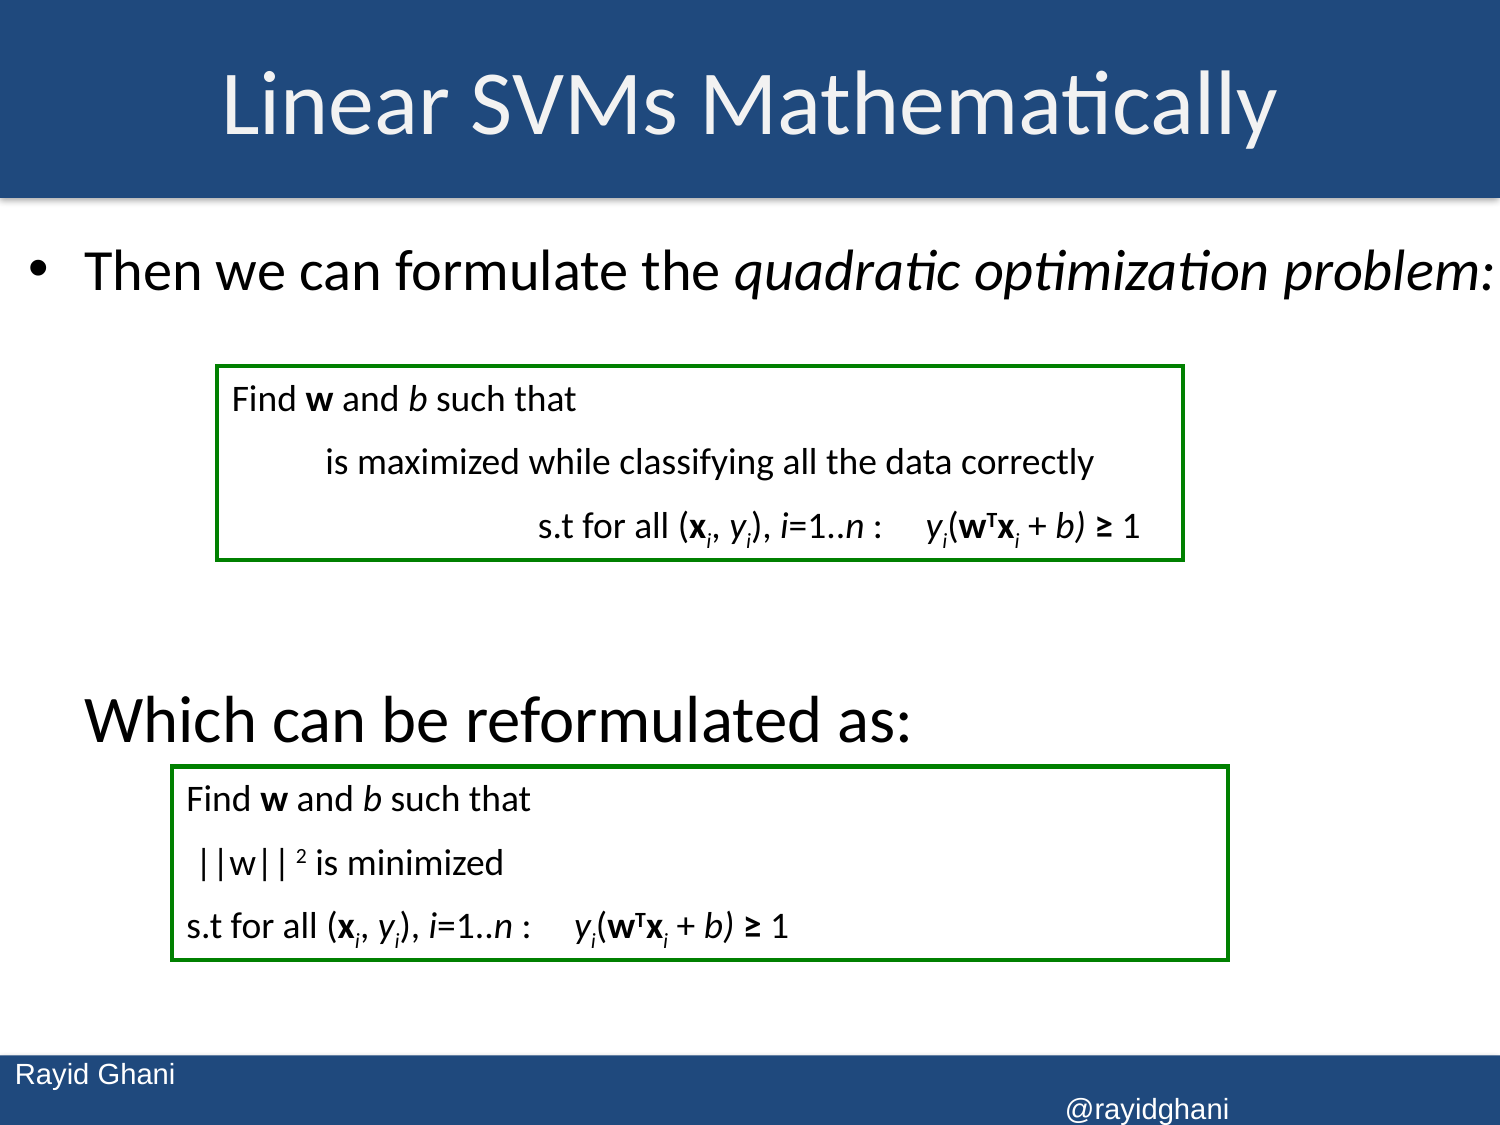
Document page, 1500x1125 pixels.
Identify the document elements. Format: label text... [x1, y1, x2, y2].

text_box Find w and b such that ||w|| 2 is minimized s.t for all (xi, yi), i=1..n : yi(wTxi + b) ≥ 1 [171, 766, 1228, 960]
list Then we can formulate the quadratic optimization problem: Which can be reformulated as: [13, 224, 1500, 1038]
title Linear SVMs Mathematically [0, 3, 1500, 192]
